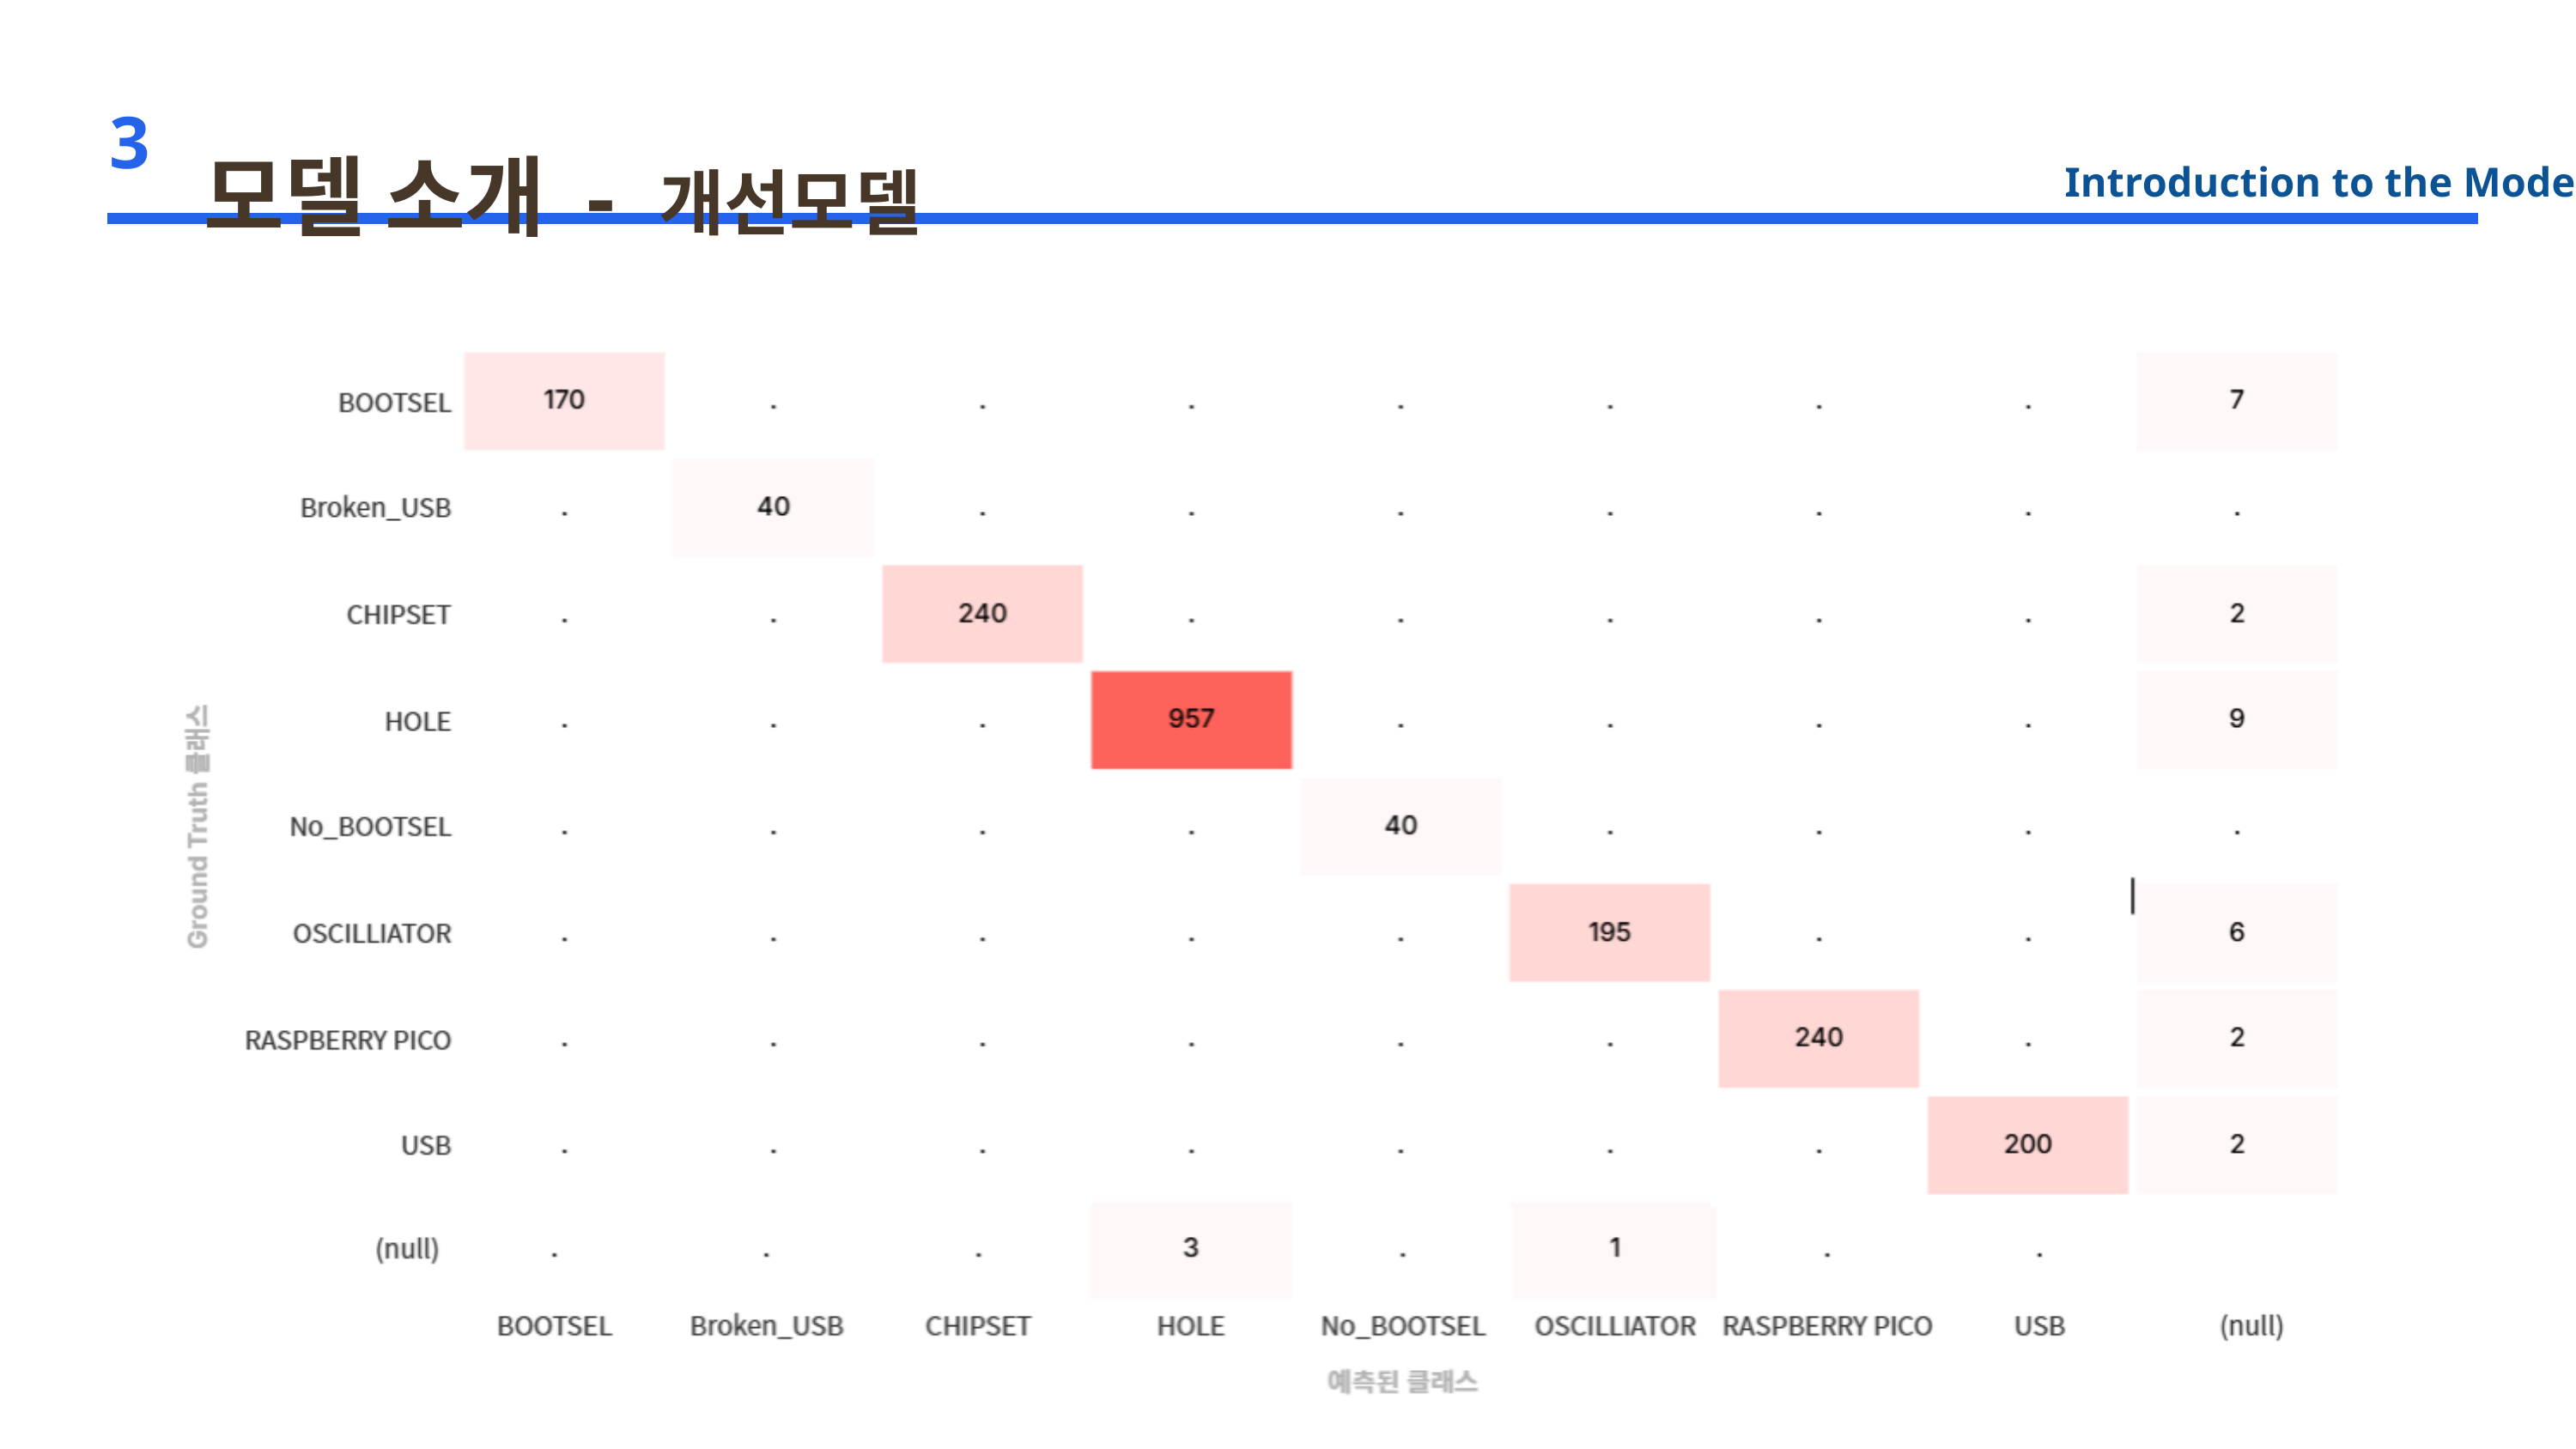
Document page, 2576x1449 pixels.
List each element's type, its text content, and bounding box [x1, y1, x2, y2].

text_box 3 [96, 84, 252, 243]
text_box 모델 소개 - 개선모델 [204, 228, 1564, 290]
picture [128, 294, 2384, 1416]
text_box 모델 소개 - 개선모델 [252, 89, 1564, 217]
text_box Introduction to the Model [2051, 143, 2576, 217]
